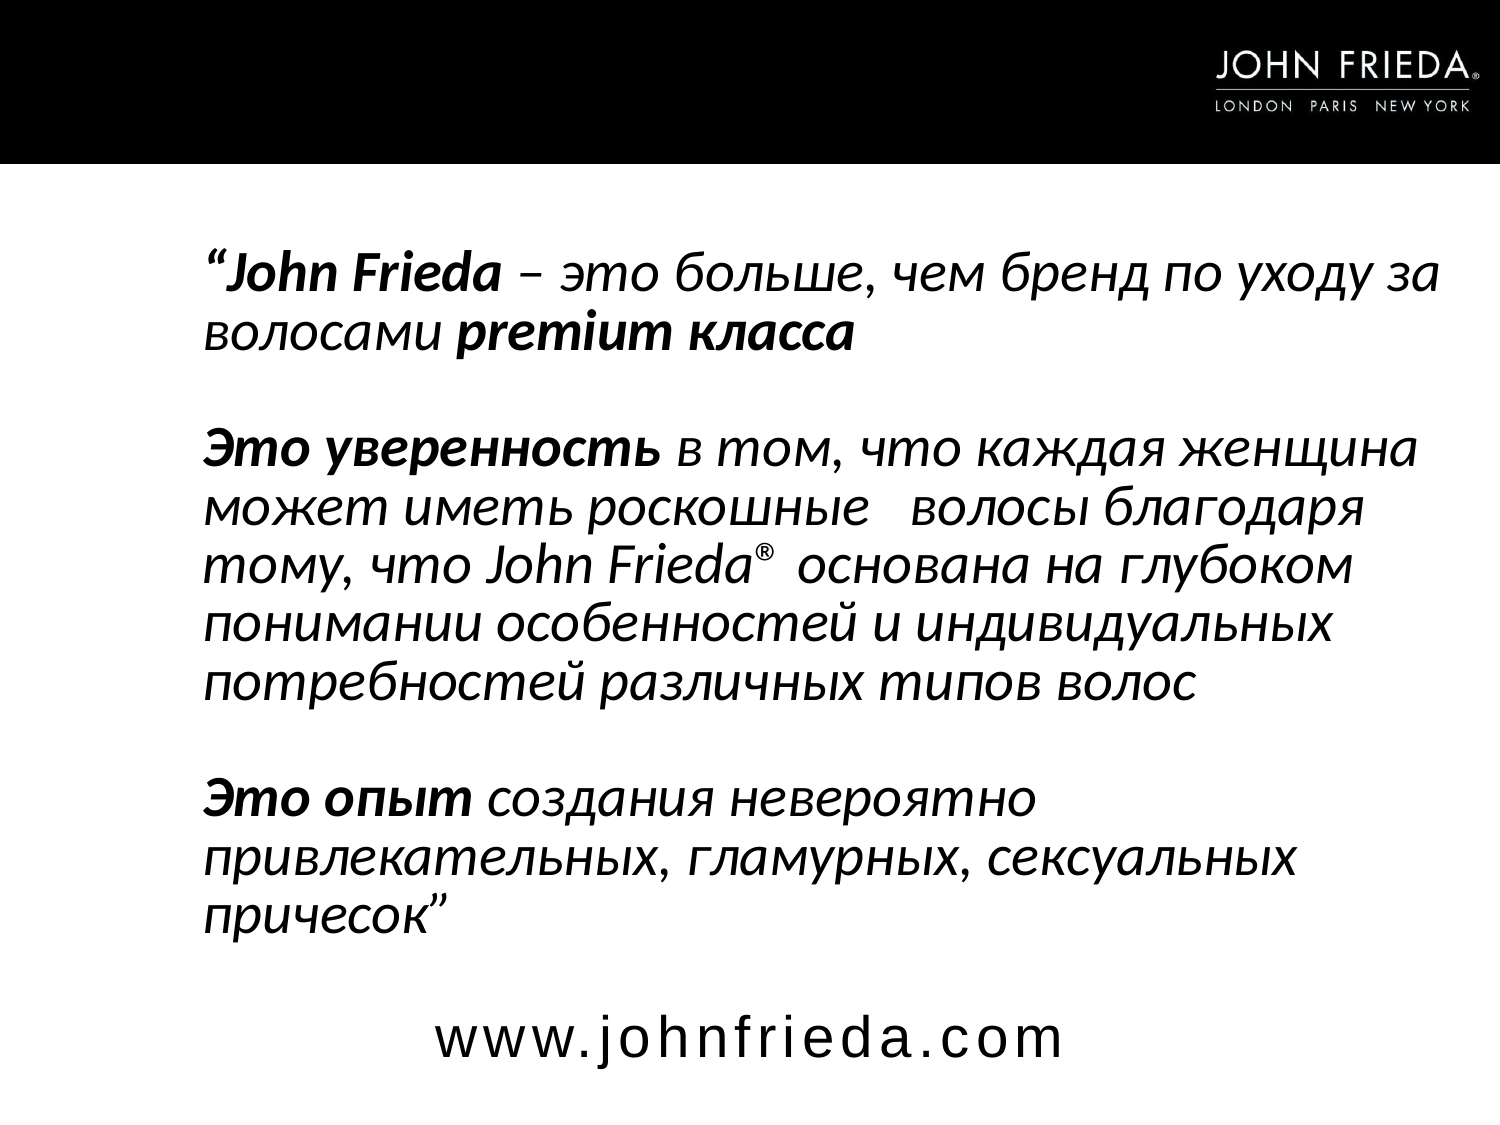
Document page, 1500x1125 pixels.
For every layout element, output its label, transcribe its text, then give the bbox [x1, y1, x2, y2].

picture [1185, 23, 1500, 138]
text_box www.johnfrieda.com [0, 992, 1500, 1077]
list “John Frieda – это больше, чем бренд по уходу за волосами premium класса Это уверенность в том, что каждая женщина может иметь роскошные волосы благодаря тому, что John Frieda® основана на глубоком понимании особенностей и индивидуальных потребностей различных типов волос Это опыт создания невероятно привлекательных, гламурных, сексуальных причесок” [187, 237, 1464, 992]
